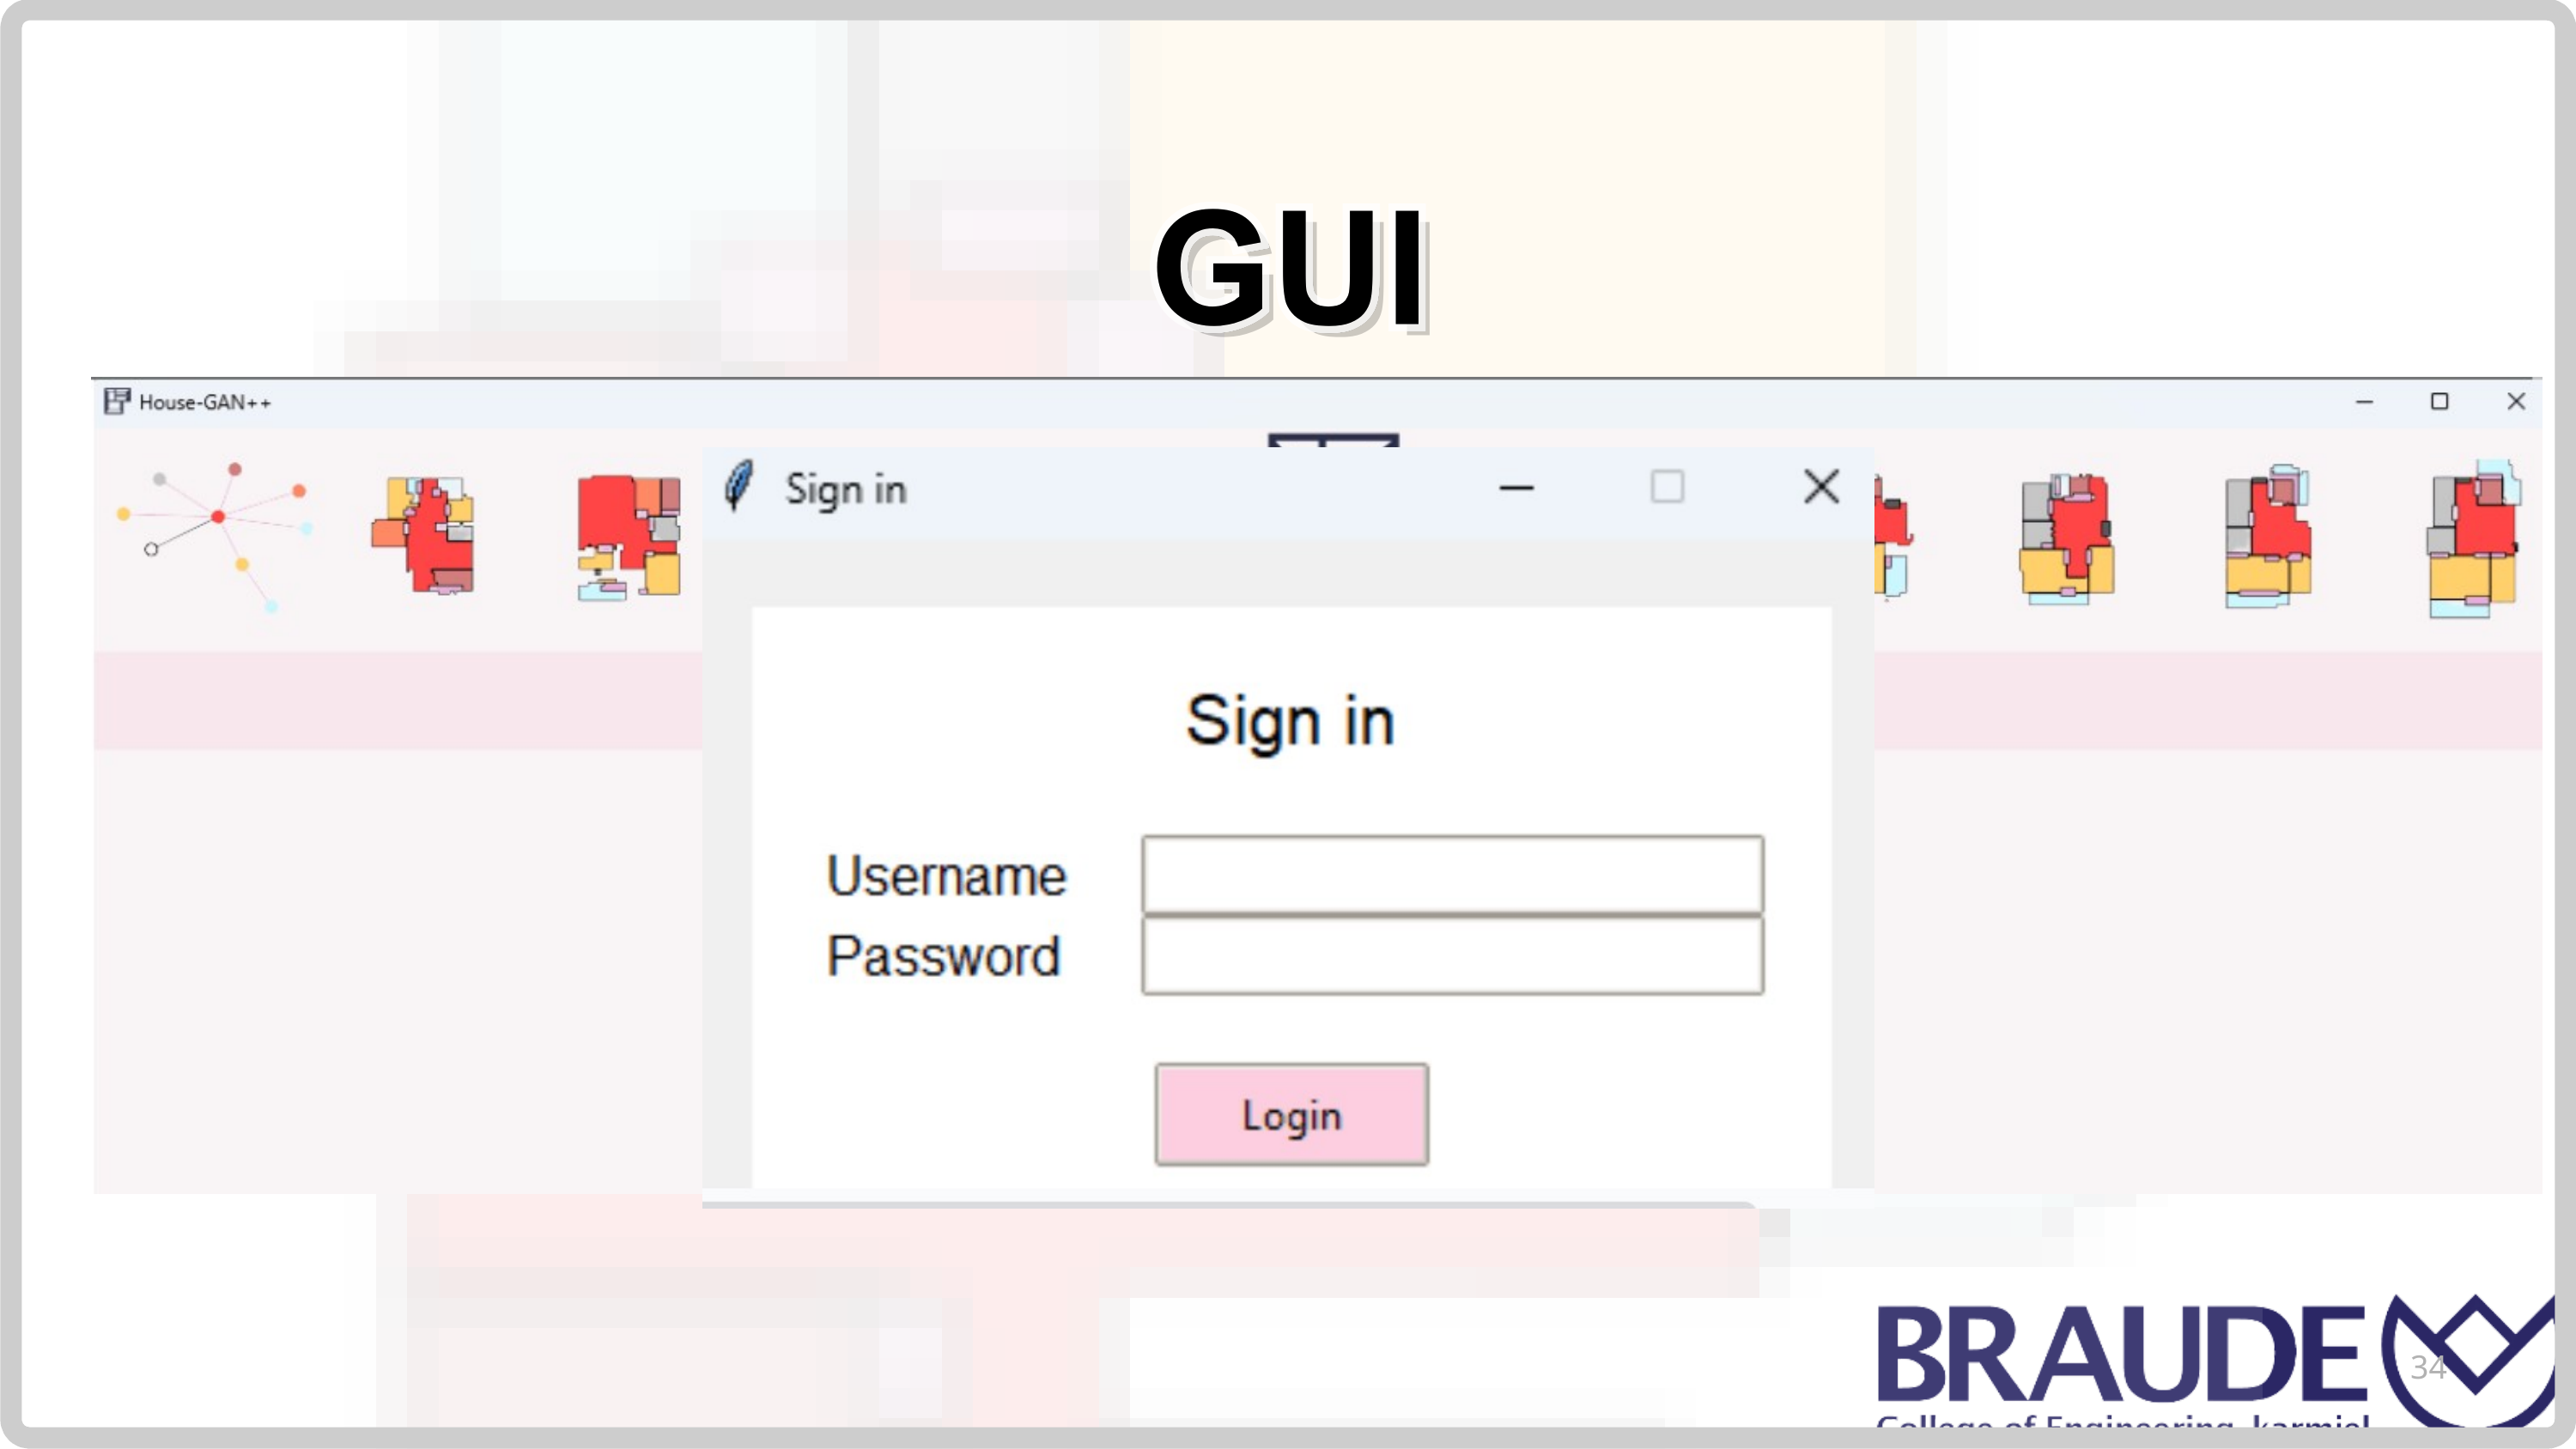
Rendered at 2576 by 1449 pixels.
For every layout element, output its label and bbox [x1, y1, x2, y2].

text_box [10, 0, 2567, 1449]
text_box [90, 376, 2543, 1209]
picture [2567, 1428, 2576, 1449]
text_box [1146, 180, 1439, 358]
